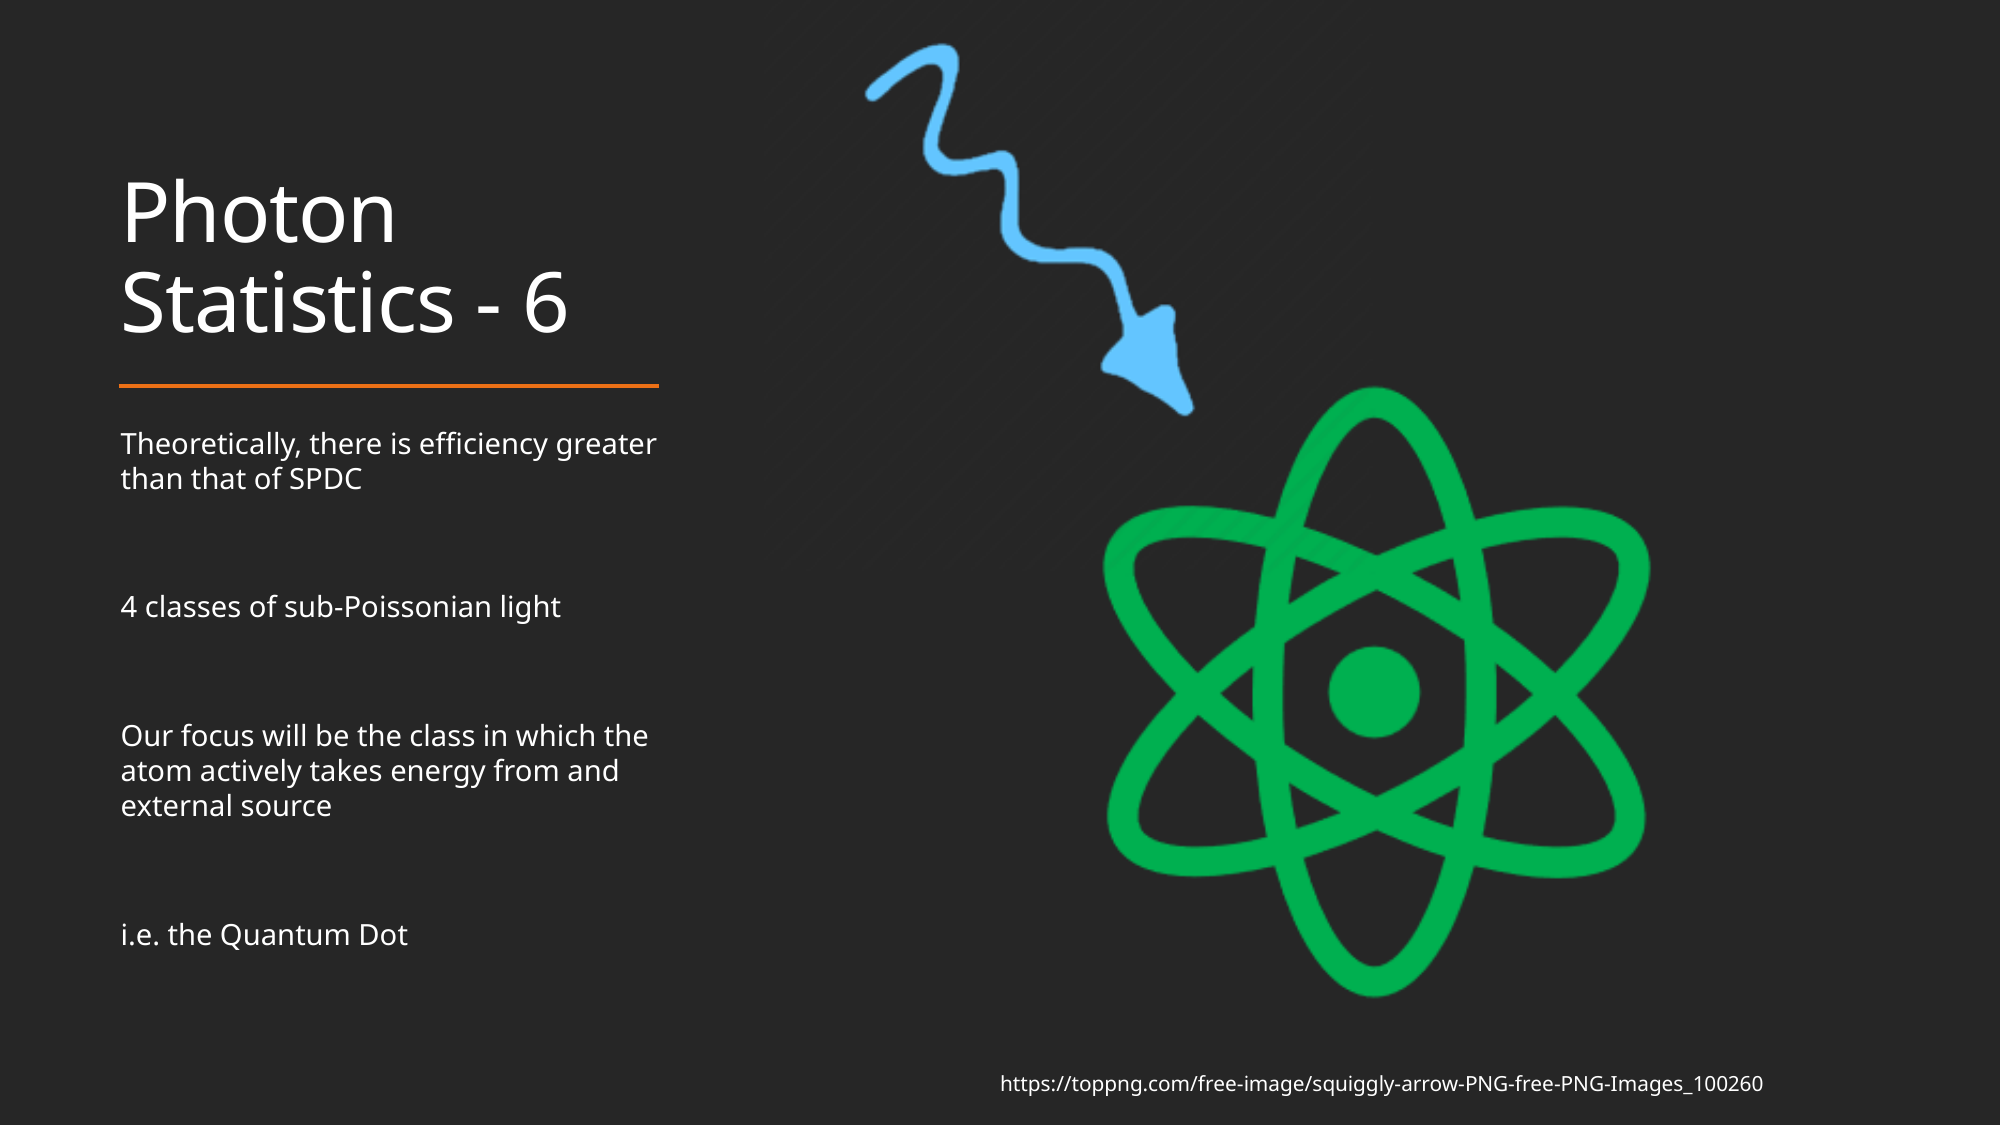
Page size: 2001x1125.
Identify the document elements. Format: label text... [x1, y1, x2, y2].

list Theoretically, there is efficiency greater than that of SPDC 4 classes of sub-Poissonian light Our focus will be the class in which the atom actively takes energy from and external source i.e. the Quantum Dot [105, 417, 672, 966]
picture [762, 0, 2000, 1125]
text_box [0, 0, 762, 1125]
title Photon Statistics - 6 [105, 84, 672, 359]
